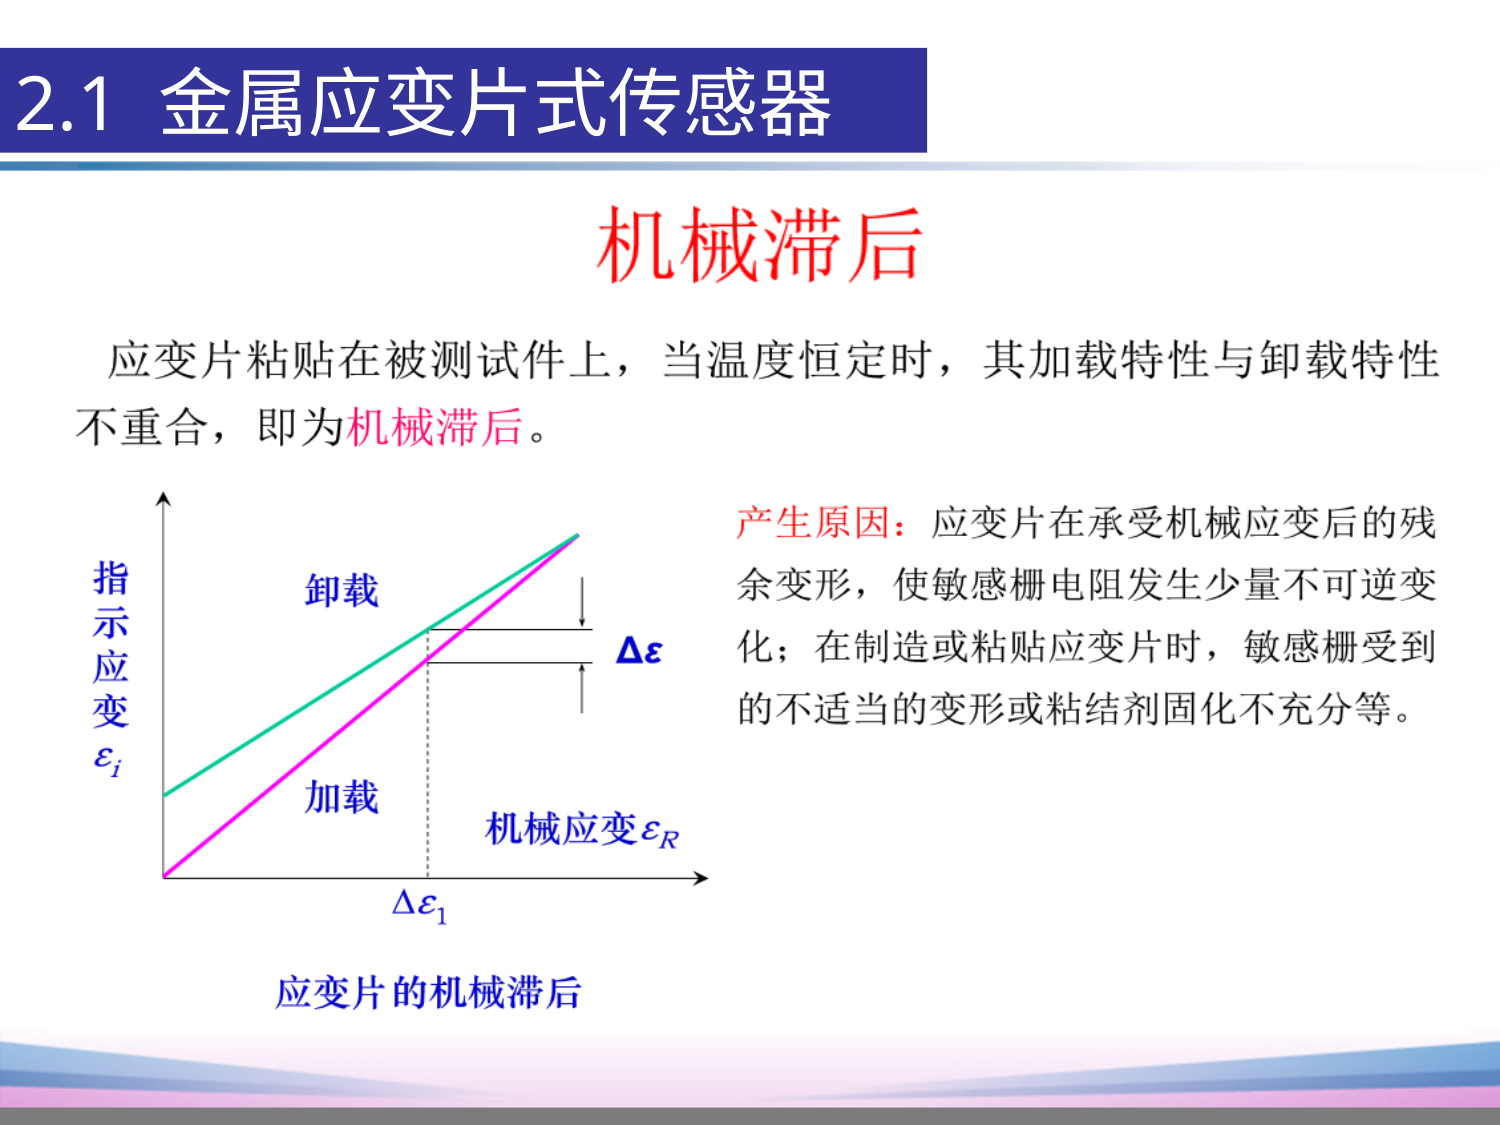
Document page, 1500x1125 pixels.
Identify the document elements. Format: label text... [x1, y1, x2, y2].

picture [0, 0, 1500, 1125]
text_box 2.1 金属应变片式传感器 [0, 47, 928, 153]
